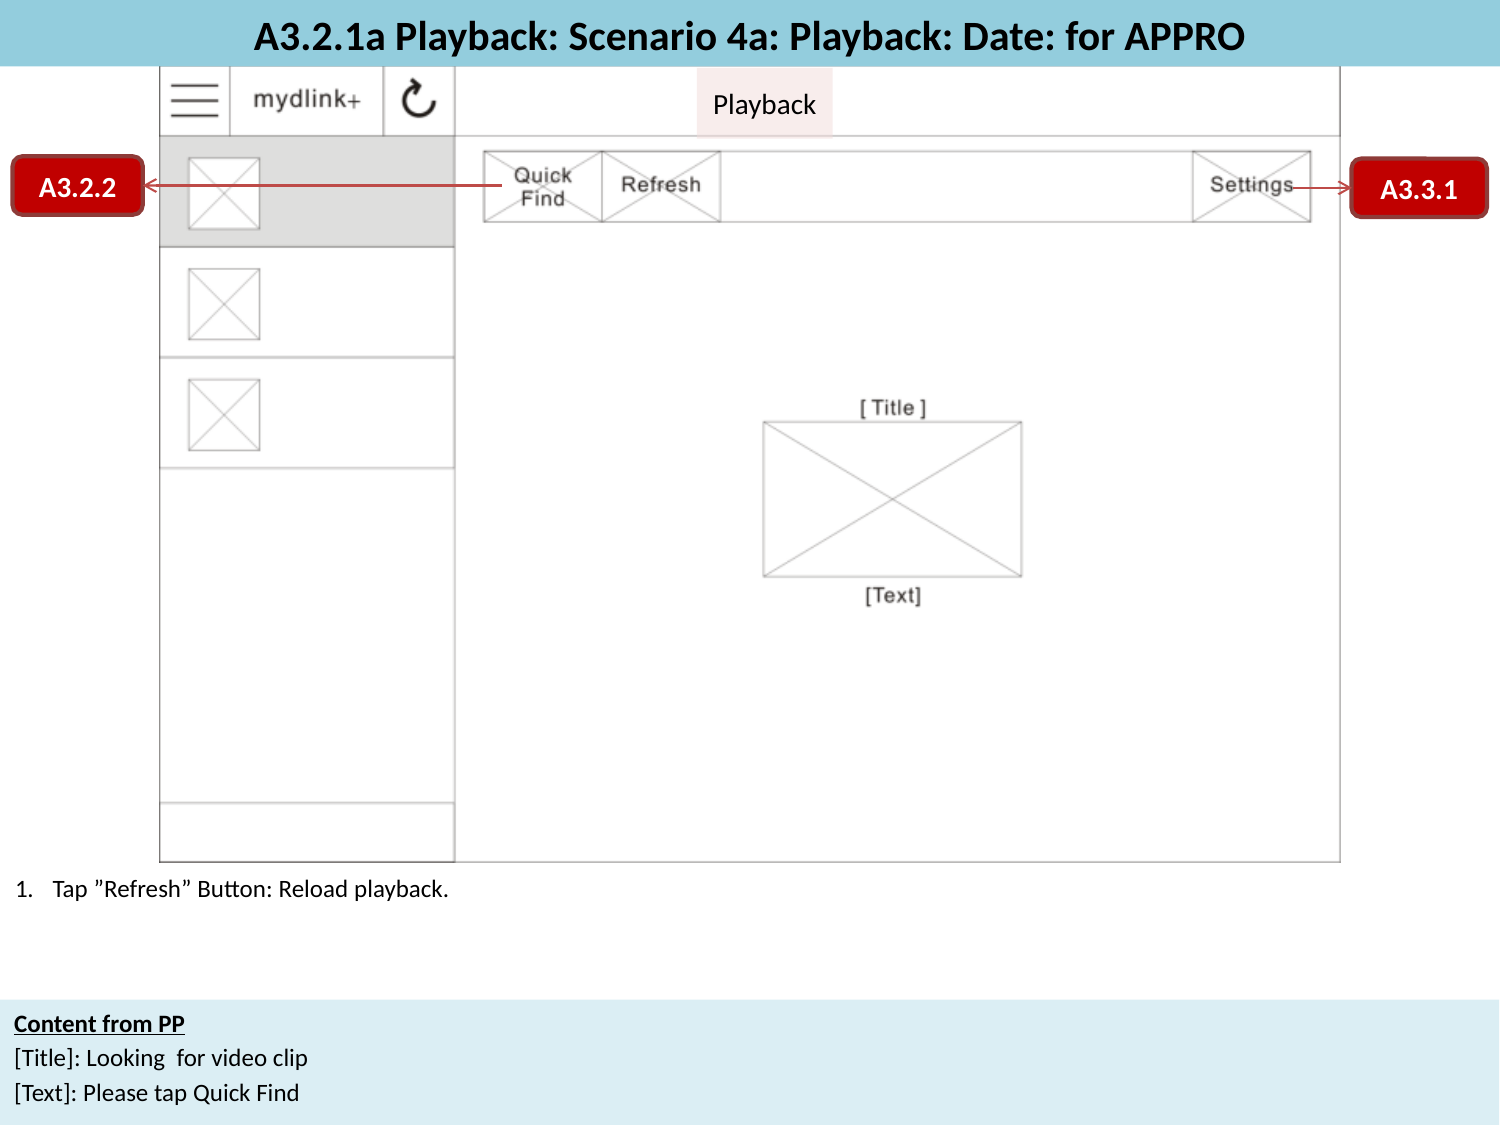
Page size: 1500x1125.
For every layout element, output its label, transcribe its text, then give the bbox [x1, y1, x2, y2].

text_box A3.3.1 [1349, 156, 1490, 220]
list Tap ”Refresh” Button: Reload playback. [0, 865, 1500, 997]
text_box Content from PP [Title]: Looking for video clip [Text]: Please tap Quick Find [0, 997, 1500, 1125]
text_box A3.2.2 [10, 154, 145, 217]
title A3.2.1a Playback: Scenario 4a: Playback: Date: for APPRO [0, 0, 1500, 67]
picture [159, 65, 1341, 863]
